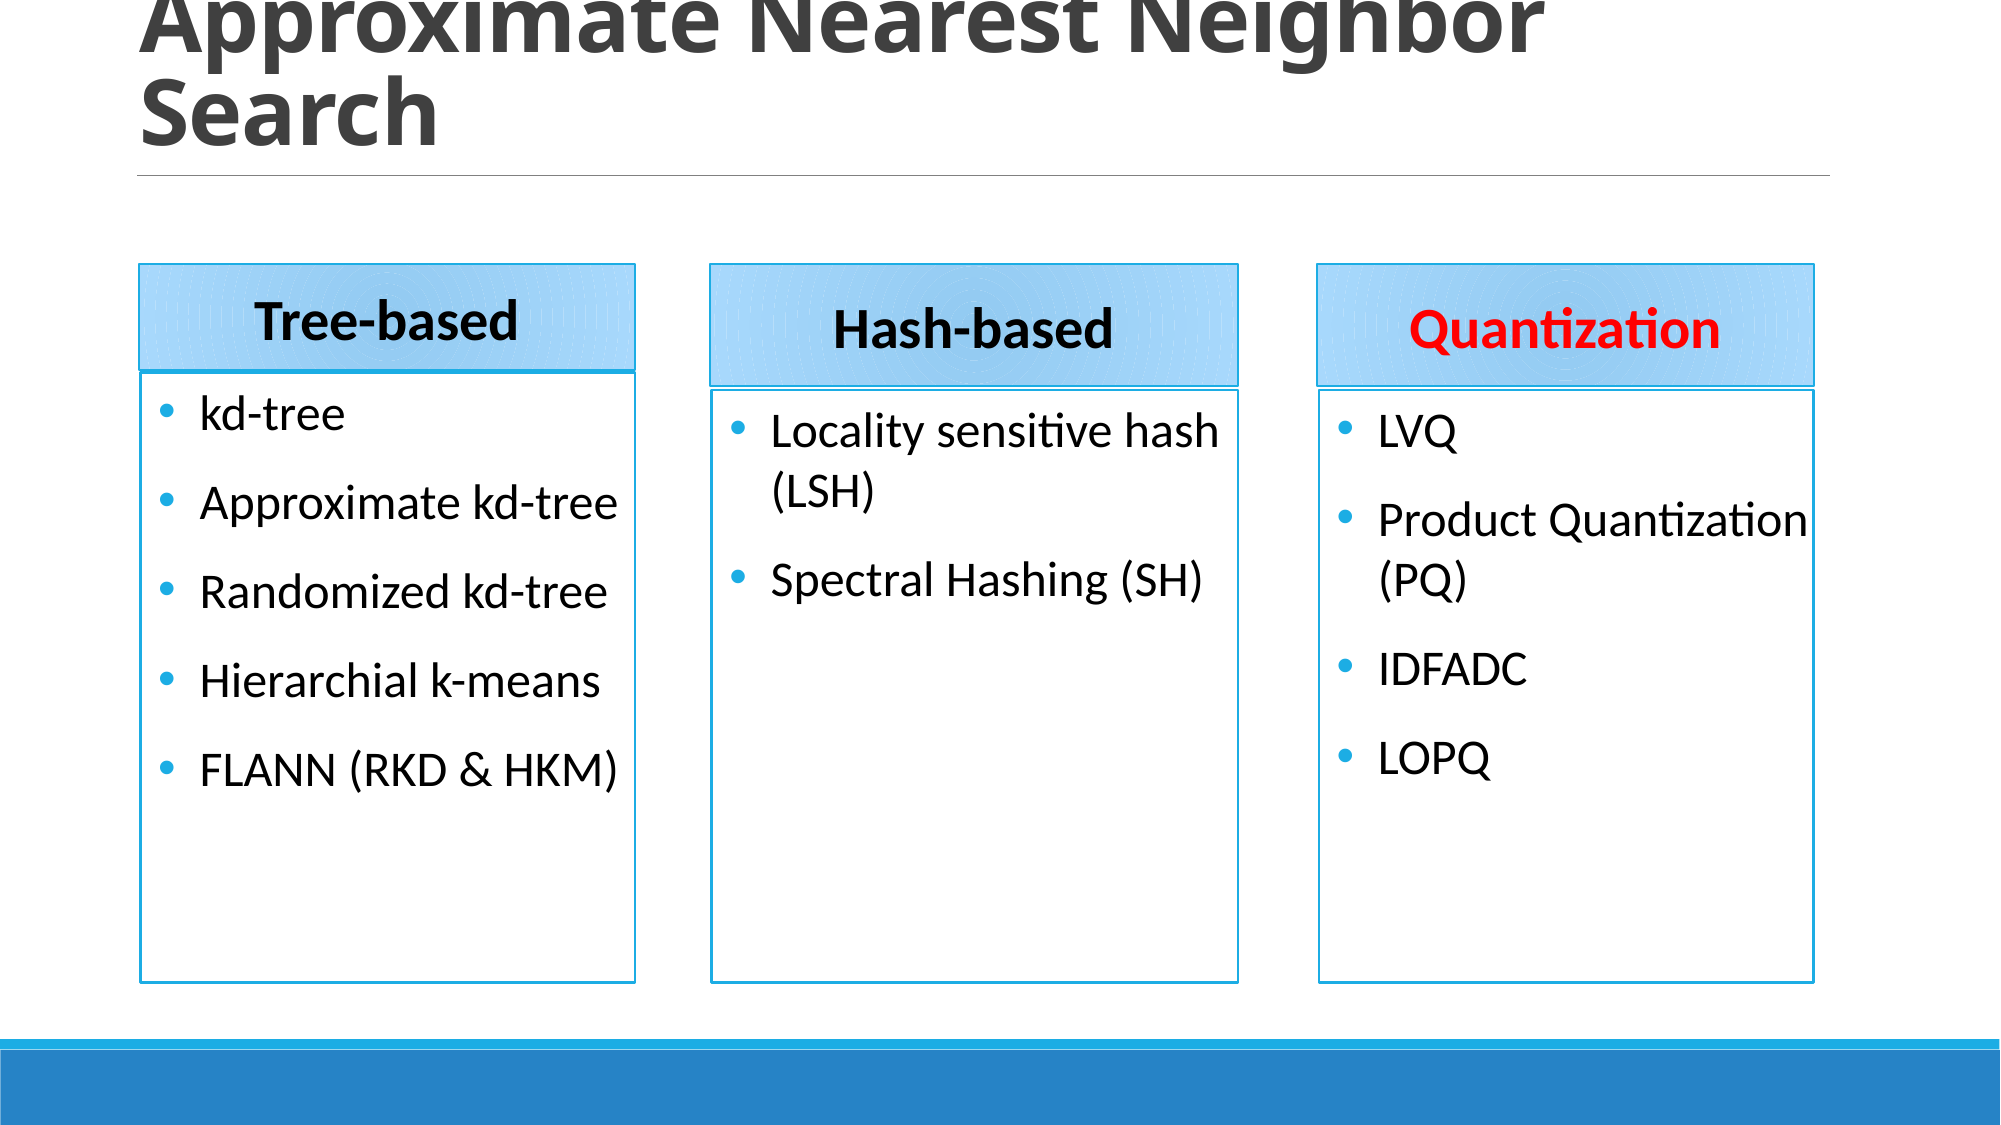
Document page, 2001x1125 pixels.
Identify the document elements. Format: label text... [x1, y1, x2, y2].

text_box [709, 263, 1239, 983]
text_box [138, 263, 636, 983]
title Approximate Nearest Neighbor Search [124, 52, 1840, 173]
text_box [1316, 263, 1815, 983]
